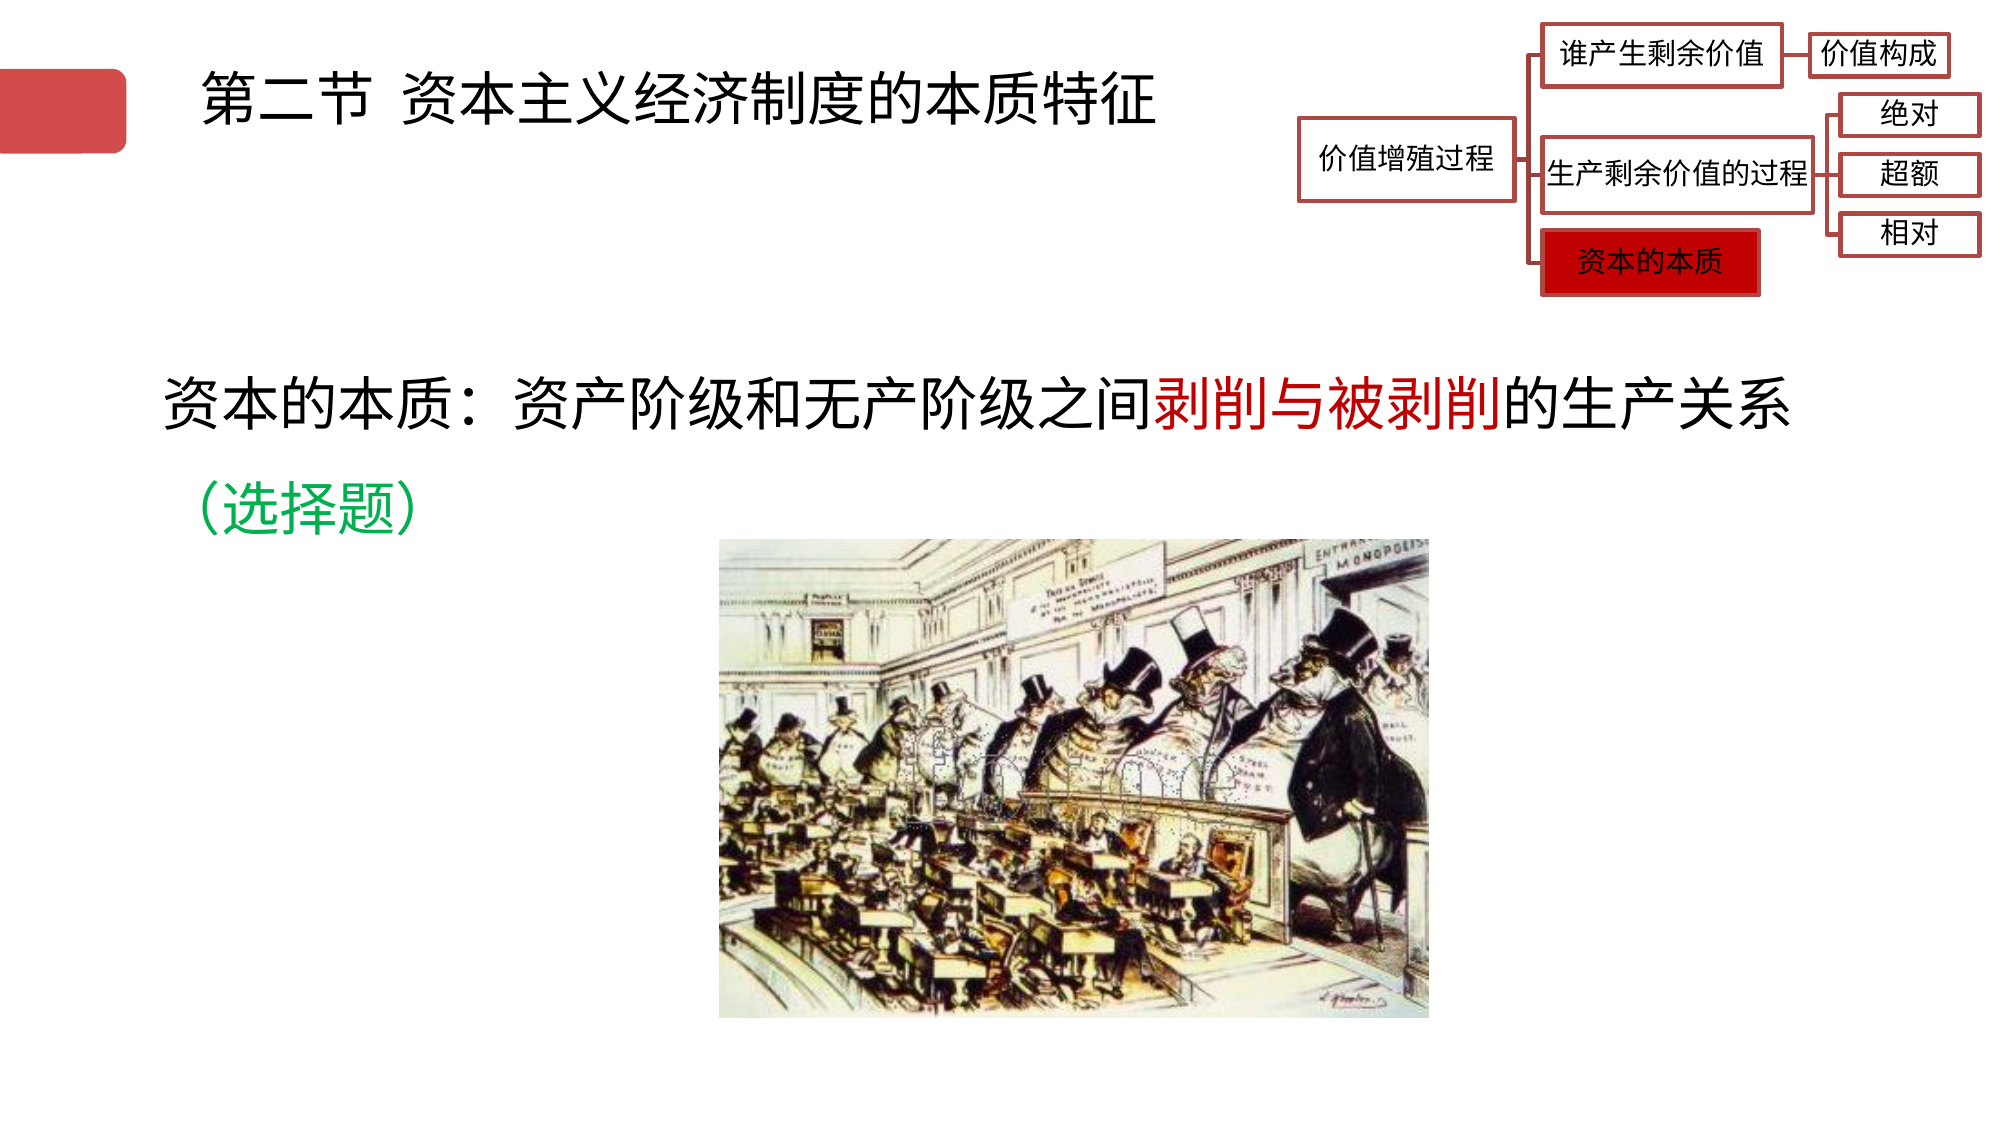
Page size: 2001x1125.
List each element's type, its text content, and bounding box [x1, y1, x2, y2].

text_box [1298, 8, 1981, 311]
picture [719, 539, 1429, 1019]
text_box 资本的本质：资产阶级和无产阶级之间剥削与被剥削的生产关系 （选择题） [147, 324, 2000, 550]
text_box 第二节 资本主义经济制度的本质特征 [184, 54, 1213, 161]
